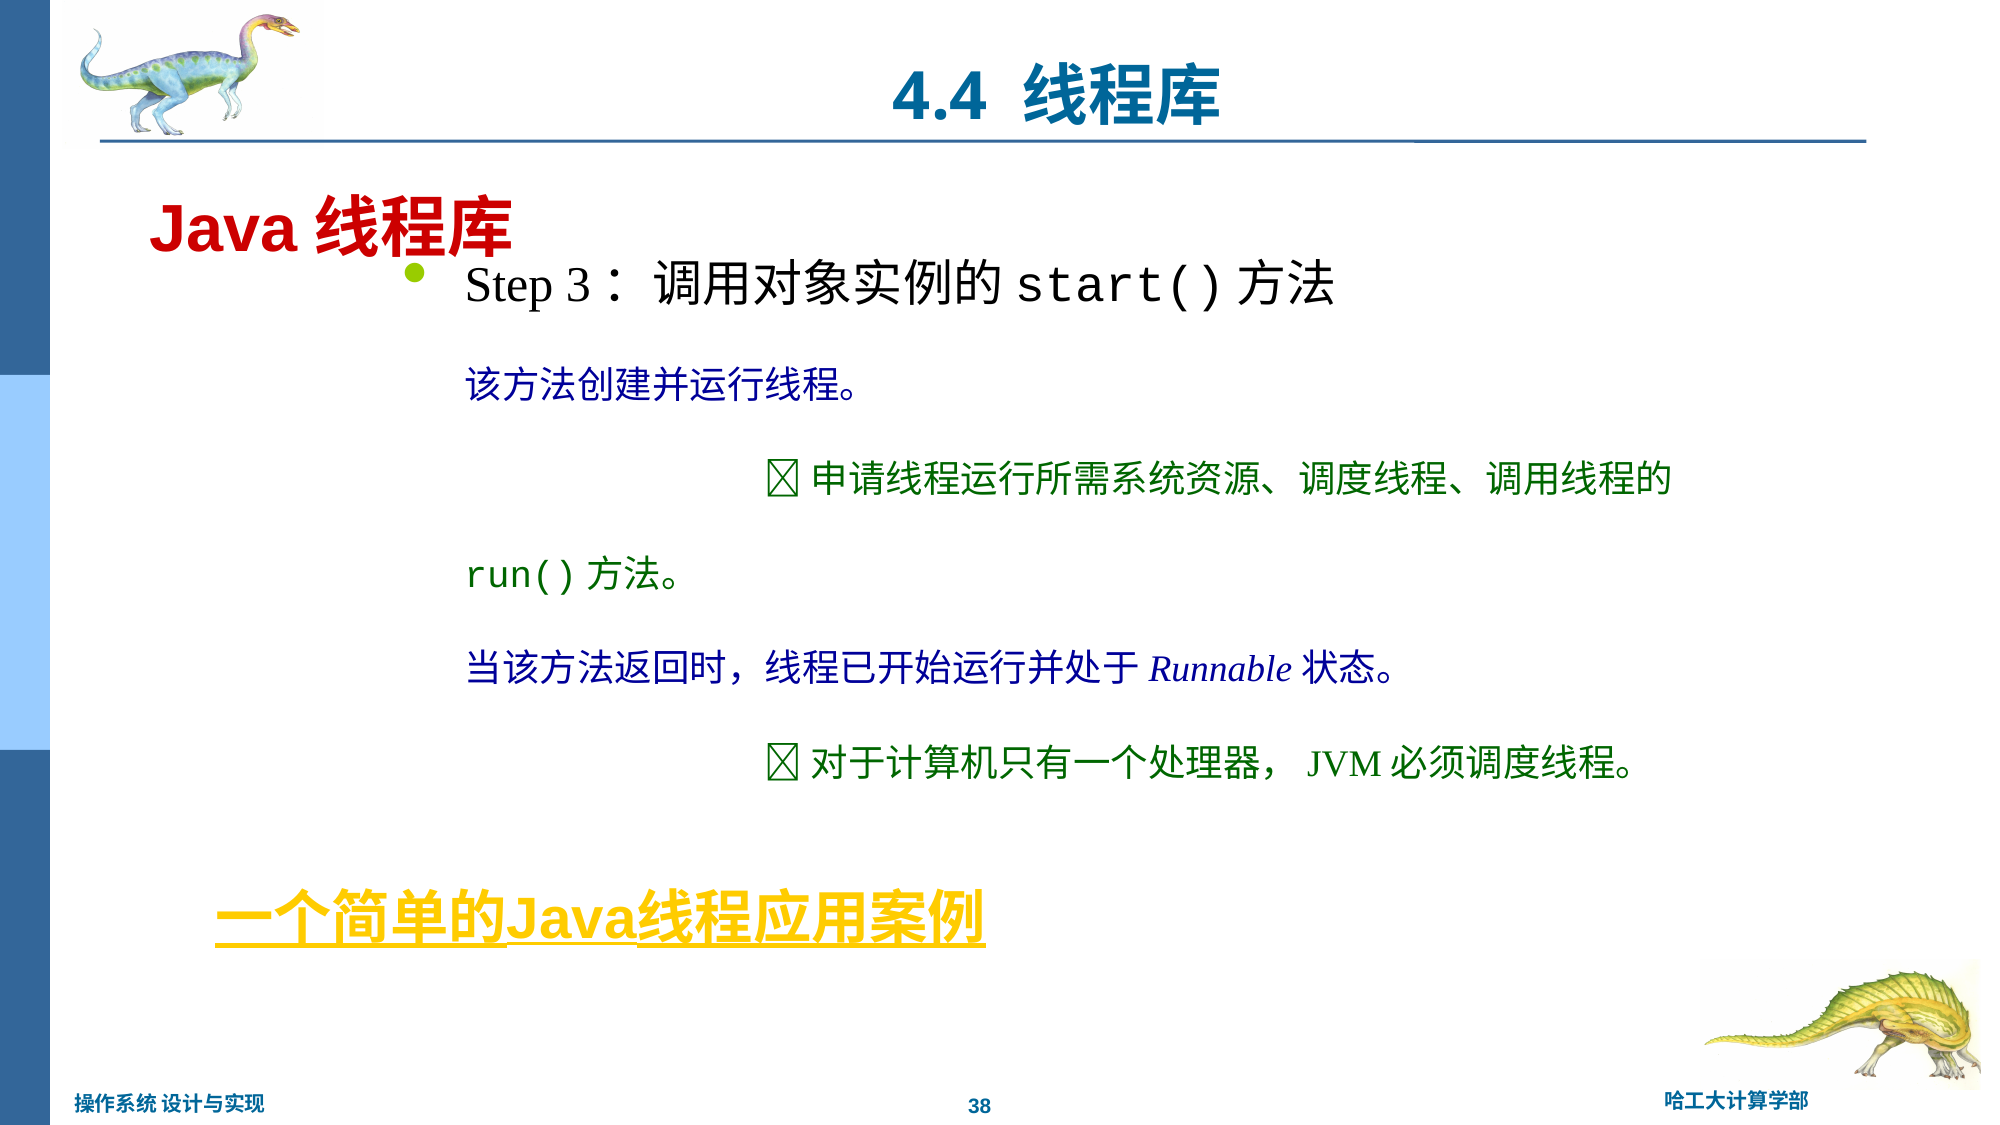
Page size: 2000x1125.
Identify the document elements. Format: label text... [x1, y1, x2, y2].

text_box 一个简单的Java线程应用案例 [200, 873, 1002, 973]
picture [1700, 959, 1981, 1090]
picture [62, 0, 324, 149]
text_box Java线程库 [134, 177, 1373, 273]
text_box Step 3：调用对象实例的start()方法 该方法创建并运行线程。  申请线程运行所需系统资源、调度线程、调用线程的run()方法。 当该方法返回时，线程已开始运行并处于Runnable状态。  对于计算机只有一个处理器，JVM必须调度线程。 [387, 177, 1725, 791]
text_box 4.4 线程库 [359, 45, 1755, 141]
